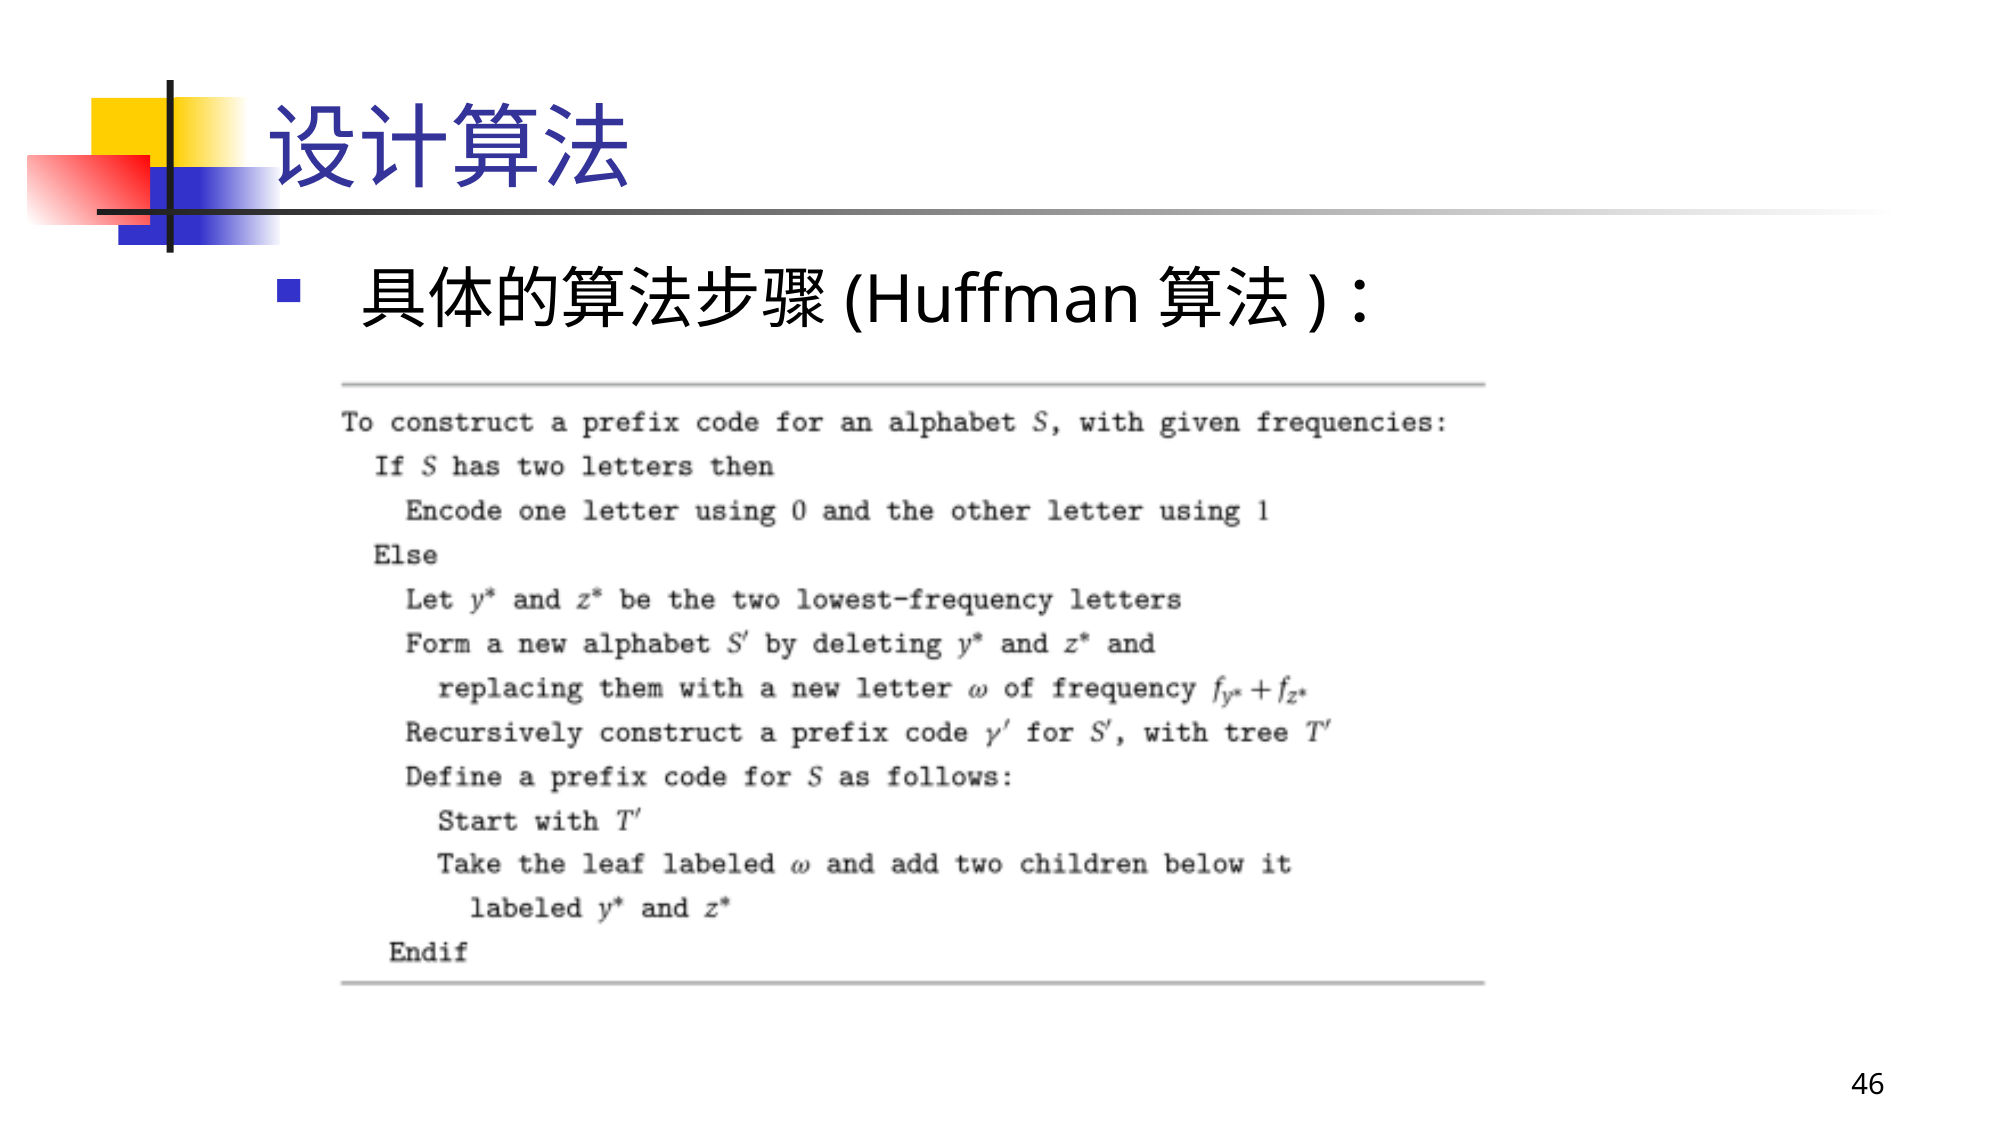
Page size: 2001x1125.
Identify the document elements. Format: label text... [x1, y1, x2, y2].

title 设计算法 [251, 18, 1957, 207]
list 具体的算法步骤(Huffman算法)： [258, 248, 1959, 924]
slide_number 46 [1483, 1037, 1901, 1113]
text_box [331, 377, 1507, 993]
